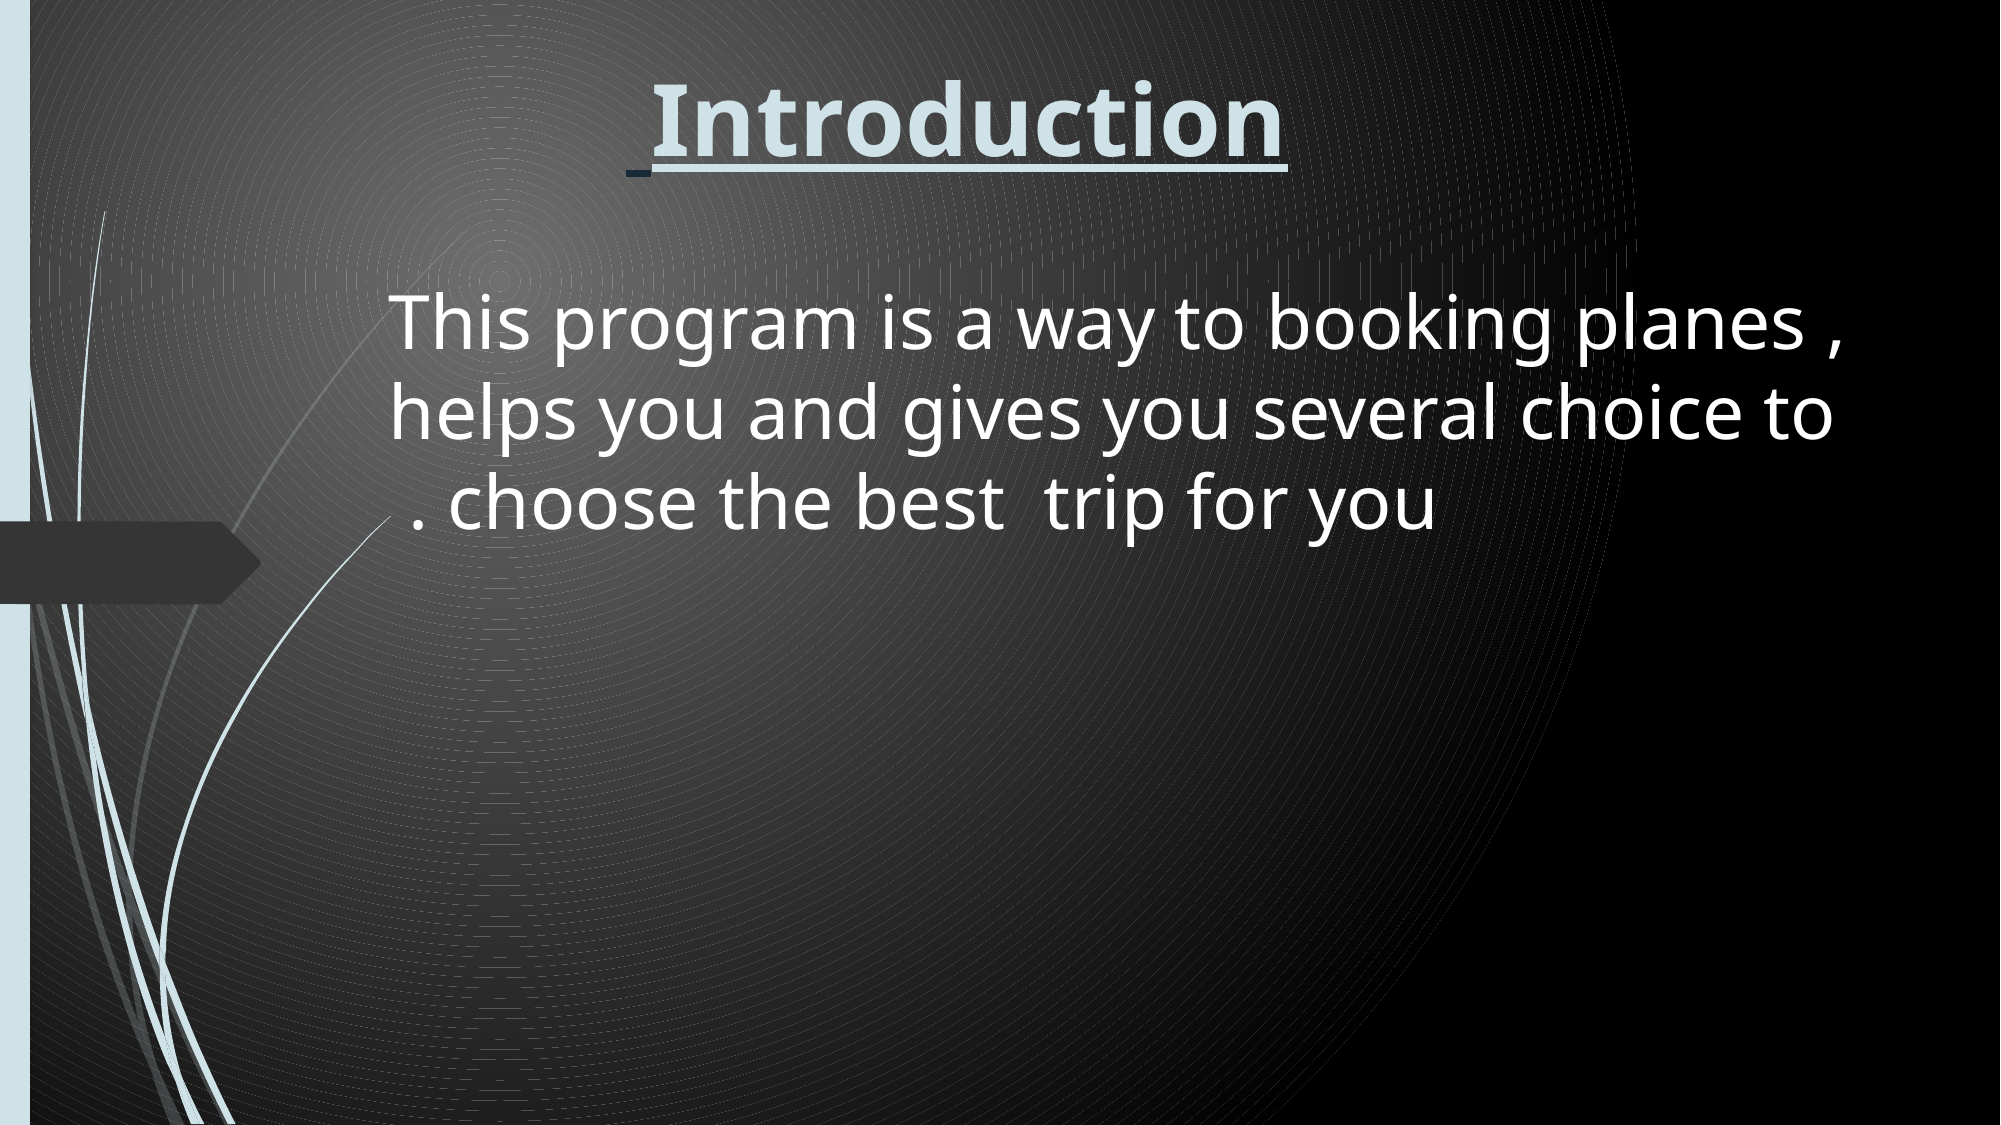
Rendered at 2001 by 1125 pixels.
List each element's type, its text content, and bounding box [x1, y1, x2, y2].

title Introduction [610, 43, 1308, 185]
list This program is a way to booking planes , helps you and gives you several choice to choose the best trip for you . [373, 267, 1958, 819]
